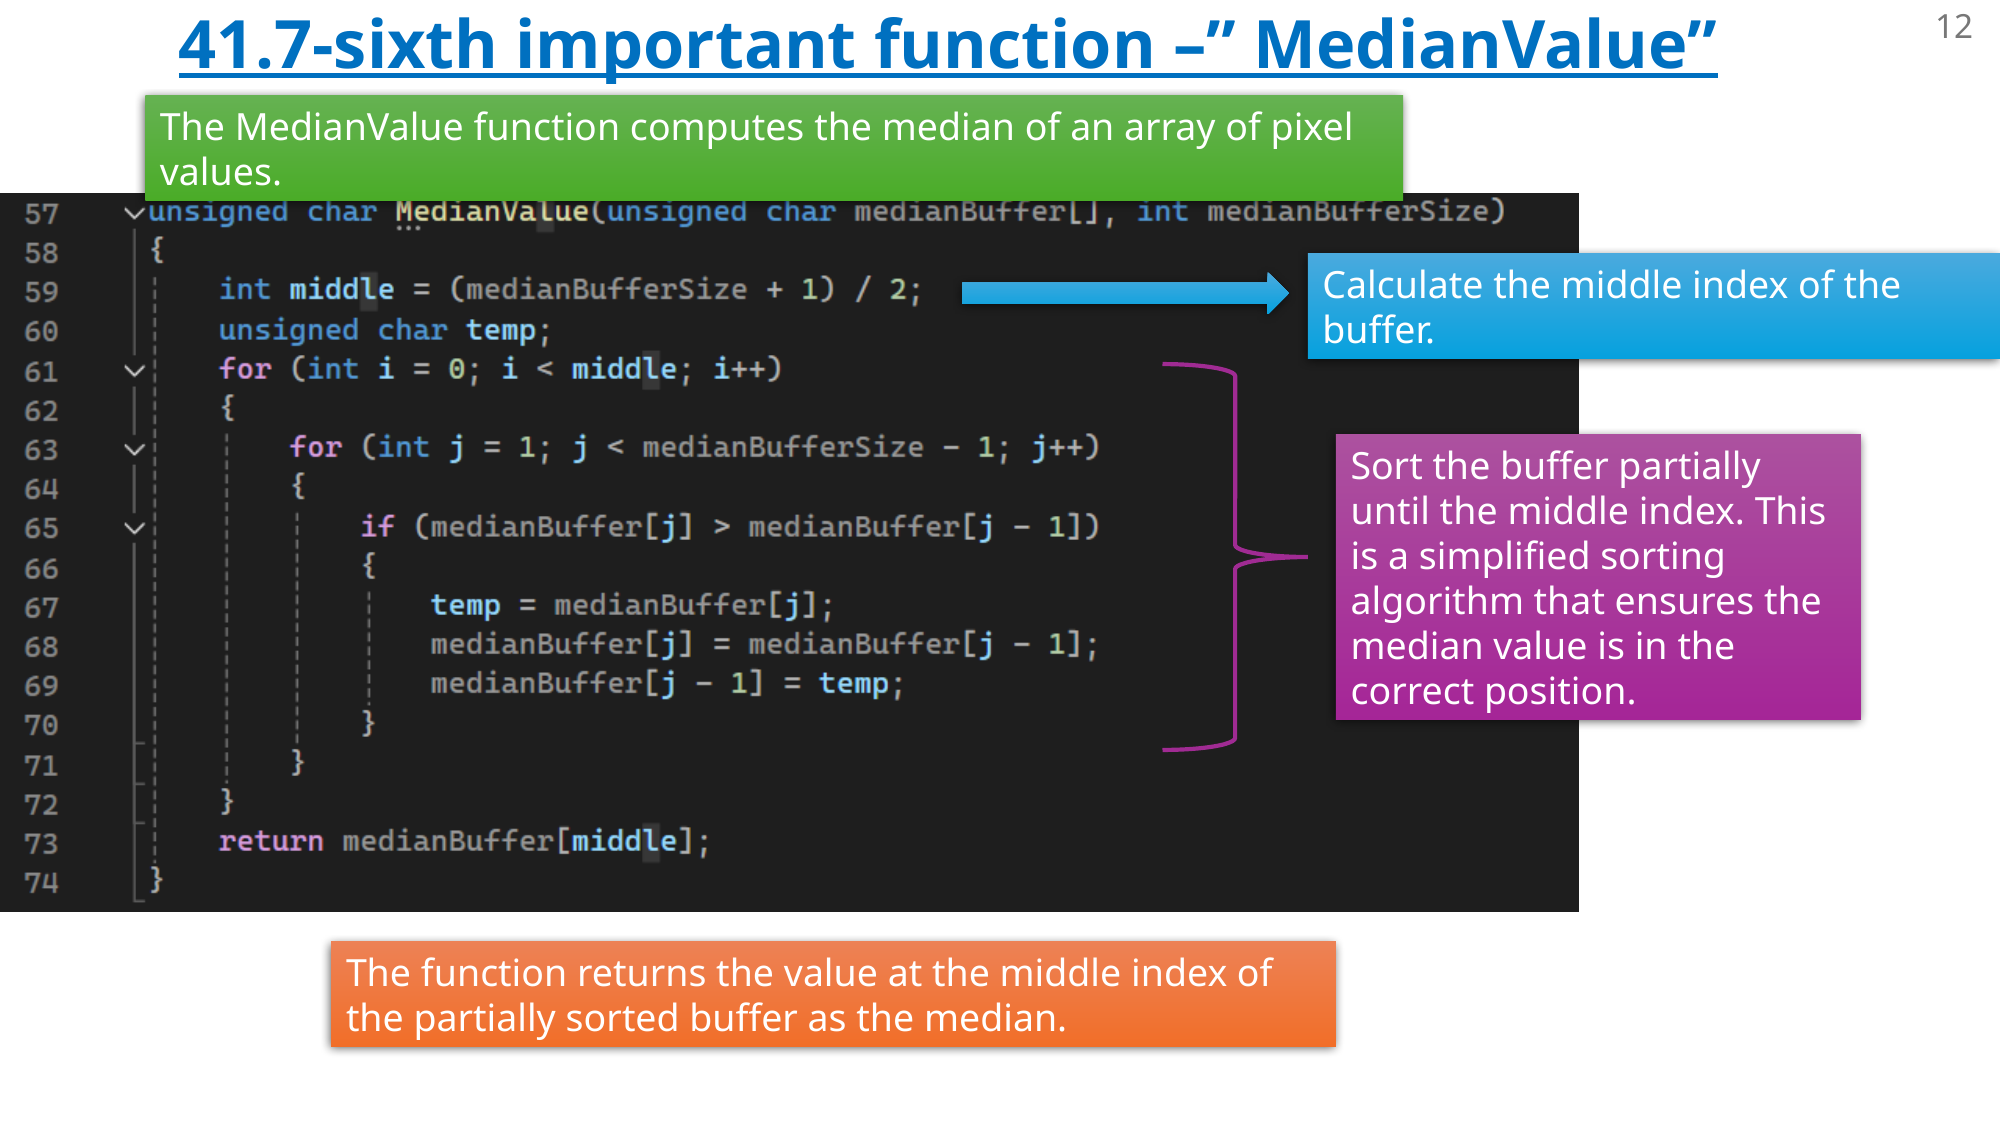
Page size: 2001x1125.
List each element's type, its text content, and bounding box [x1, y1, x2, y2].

picture [0, 192, 1579, 913]
text_box 41.7-sixth important function –” MedianValue” [163, 0, 1837, 96]
text_box The function returns the value at the middle index of the partially sorted buffer as the median. [331, 941, 1336, 1047]
text_box Sort the buffer partially until the middle index. This is a simplified sorting algorithm that ensures the median value is in the correct position. [1579, 434, 1861, 720]
text_box The MedianValue function computes the median of an array of pixel values. [145, 95, 1404, 192]
text_box Calculate the middle index of the buffer. [1579, 253, 2000, 359]
slide_number 12 [1920, 0, 2000, 58]
